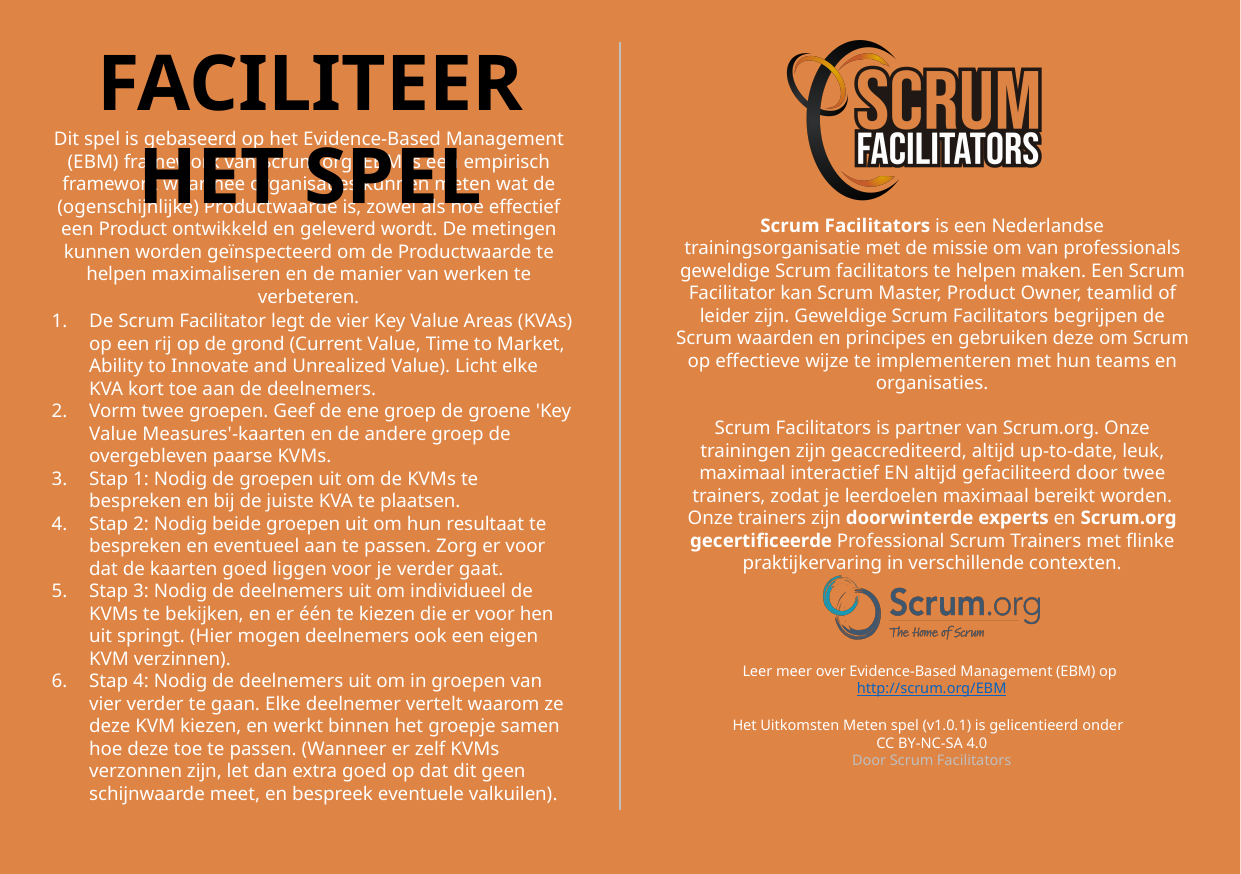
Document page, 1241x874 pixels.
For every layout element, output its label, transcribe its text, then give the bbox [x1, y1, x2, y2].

text_box [0, 0, 1241, 874]
text_box Scrum Facilitators is een Nederlandse trainingsorganisatie met de missie om van professionals geweldige Scrum facilitators te helpen maken. Een Scrum Facilitator kan Scrum Master, Product Owner, teamlid of leider zijn. Geweldige Scrum Facilitators begrijpen de Scrum waarden en principes en gebruiken deze om Scrum op effectieve wijze te implementeren met hun teams en organisaties. Scrum Facilitators is partner van Scrum.org. Onze trainingen zijn geaccrediteerd, altijd up-to-date, leuk, maximaal interactief EN altijd gefaciliteerd door twee trainers, zodat je leerdoelen maximaal bereikt worden. Onze trainers zijn doorwinterde experts en Scrum.org gecertificeerde Professional Scrum Trainers met flinke praktijkervaring in verschillende contexten. [660, 205, 1204, 581]
text_box De Scrum Facilitator legt de vier Key Value Areas (KVAs) op een rij op de grond (Current Value, Time to Market, Ability to Innovate and Unrealized Value). Licht elke KVA kort toe aan de deelnemers. Vorm twee groepen. Geef de ene groep de groene 'Key Value Measures'-kaarten en de andere groep de overgebleven paarse KVMs. Stap 1: Nodig de groepen uit om de KVMs te bespreken en bij de juiste KVA te plaatsen. Stap 2: Nodig beide groepen uit om hun resultaat te bespreken en eventueel aan te passen. Zorg er voor dat de kaarten goed liggen voor je verder gaat. Stap 3: Nodig de deelnemers uit om individueel de KVMs te bekijken, en er één te kiezen die er voor hen uit springt. (Hier mogen deelnemers ook een eigen KVM verzinnen). Stap 4: Nodig de deelnemers uit om in groepen van vier verder te gaan. Elke deelnemer vertelt waarom ze deze KVM kiezen, en werkt binnen het groepje samen hoe deze toe te passen. (Wanneer er zelf KVMs verzonnen zijn, let dan extra goed op dat dit geen schijnwaarde meet, en bespreek eventuele valkuilen). [36, 301, 589, 812]
picture [818, 560, 1045, 655]
text_box Leer meer over Evidence-Based Management (EBM) op http://scrum.org/EBM Het Uitkomsten Meten spel (v1.0.1) is gelicentieerd onder CC BY-NC-SA 4.0 Door Scrum Facilitators [704, 654, 1160, 777]
picture [747, 0, 1120, 310]
text_box Dit spel is gebaseerd op het Evidence-Based Management (EBM) framework van Scrum.org. EBM is een empirisch framework waarmee organisaties kunnen meten wat de (ogenschijnlijke) Productwaarde is, zowel als hoe effectief een Product ontwikkeld en geleverd wordt. De metingen kunnen worden geïnspecteerd om de Productwaarde te helpen maximaliseren en de manier van werken te verbeteren. [27, 227, 589, 315]
text_box FACILITEER HET SPEL [17, 26, 604, 227]
